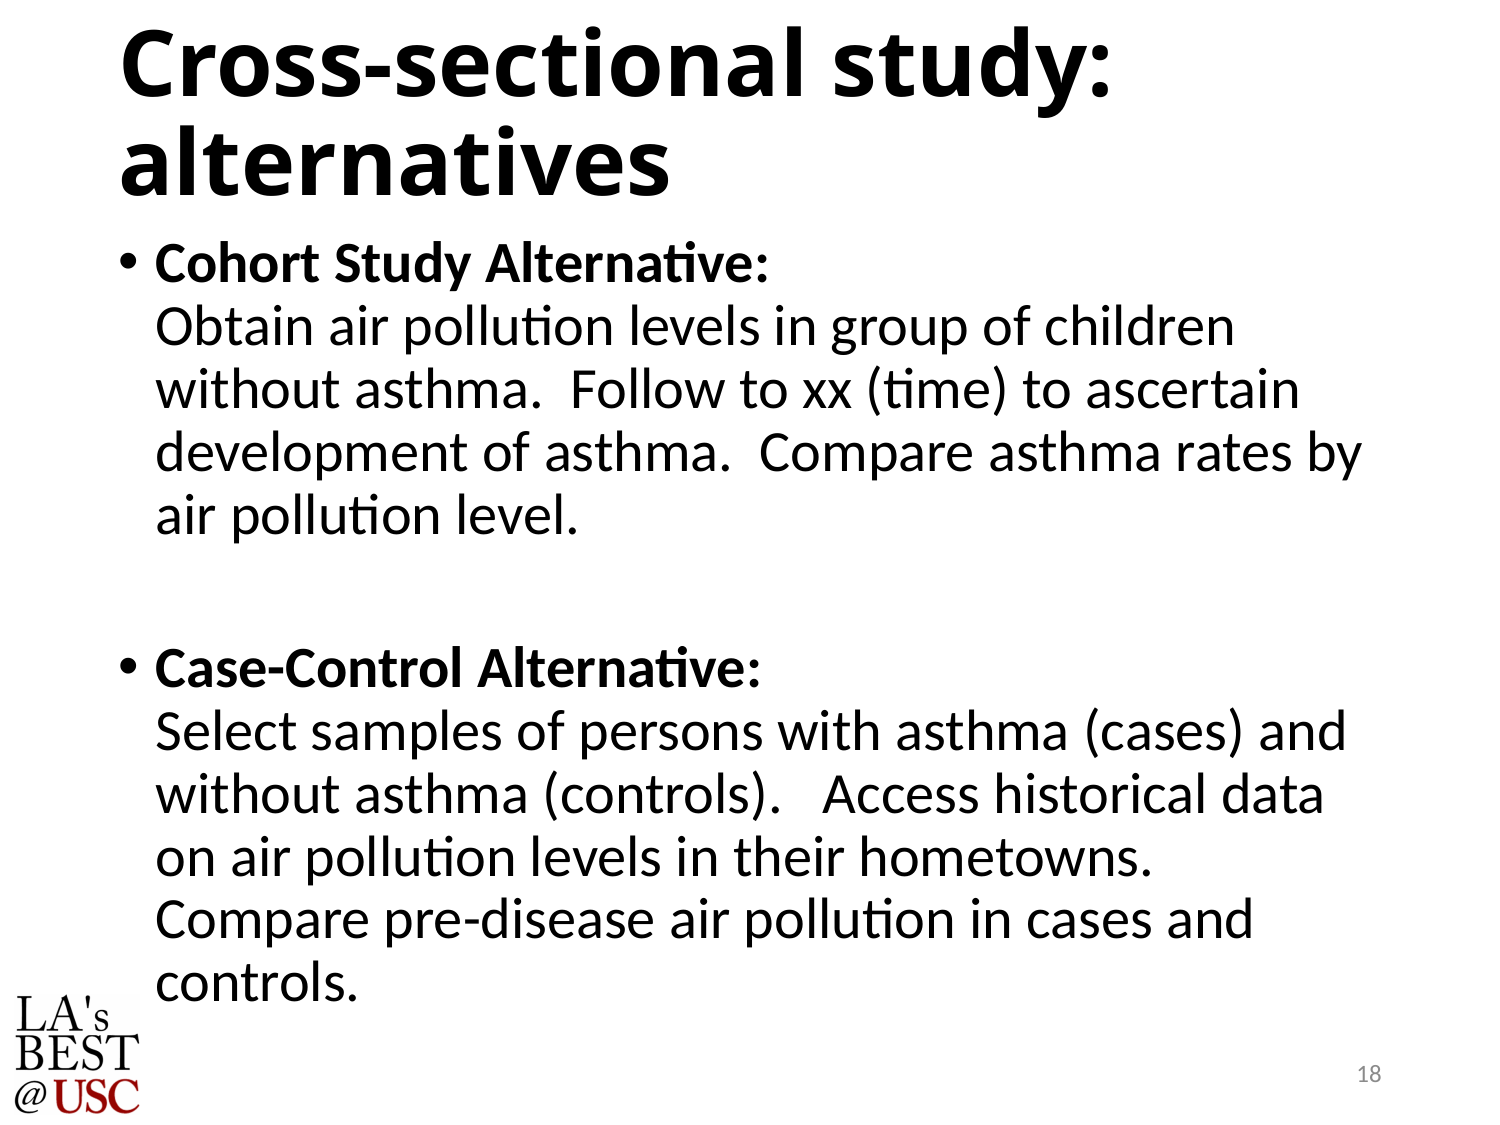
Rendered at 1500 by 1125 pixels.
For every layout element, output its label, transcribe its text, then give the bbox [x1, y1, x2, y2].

list Cohort Study Alternative: Obtain air pollution levels in group of children without asthma. Follow to xx (time) to ascertain development of asthma. Compare asthma rates by air pollution level. Case-Control Alternative: Select samples of persons with asthma (cases) and without asthma (controls). Access historical data on air pollution levels in their hometowns. Compare pre-disease air pollution in cases and controls. [103, 225, 1397, 1087]
picture [14, 994, 140, 1115]
slide_number 18 [1059, 1042, 1397, 1103]
title Cross-sectional study: alternatives [103, 7, 1397, 225]
